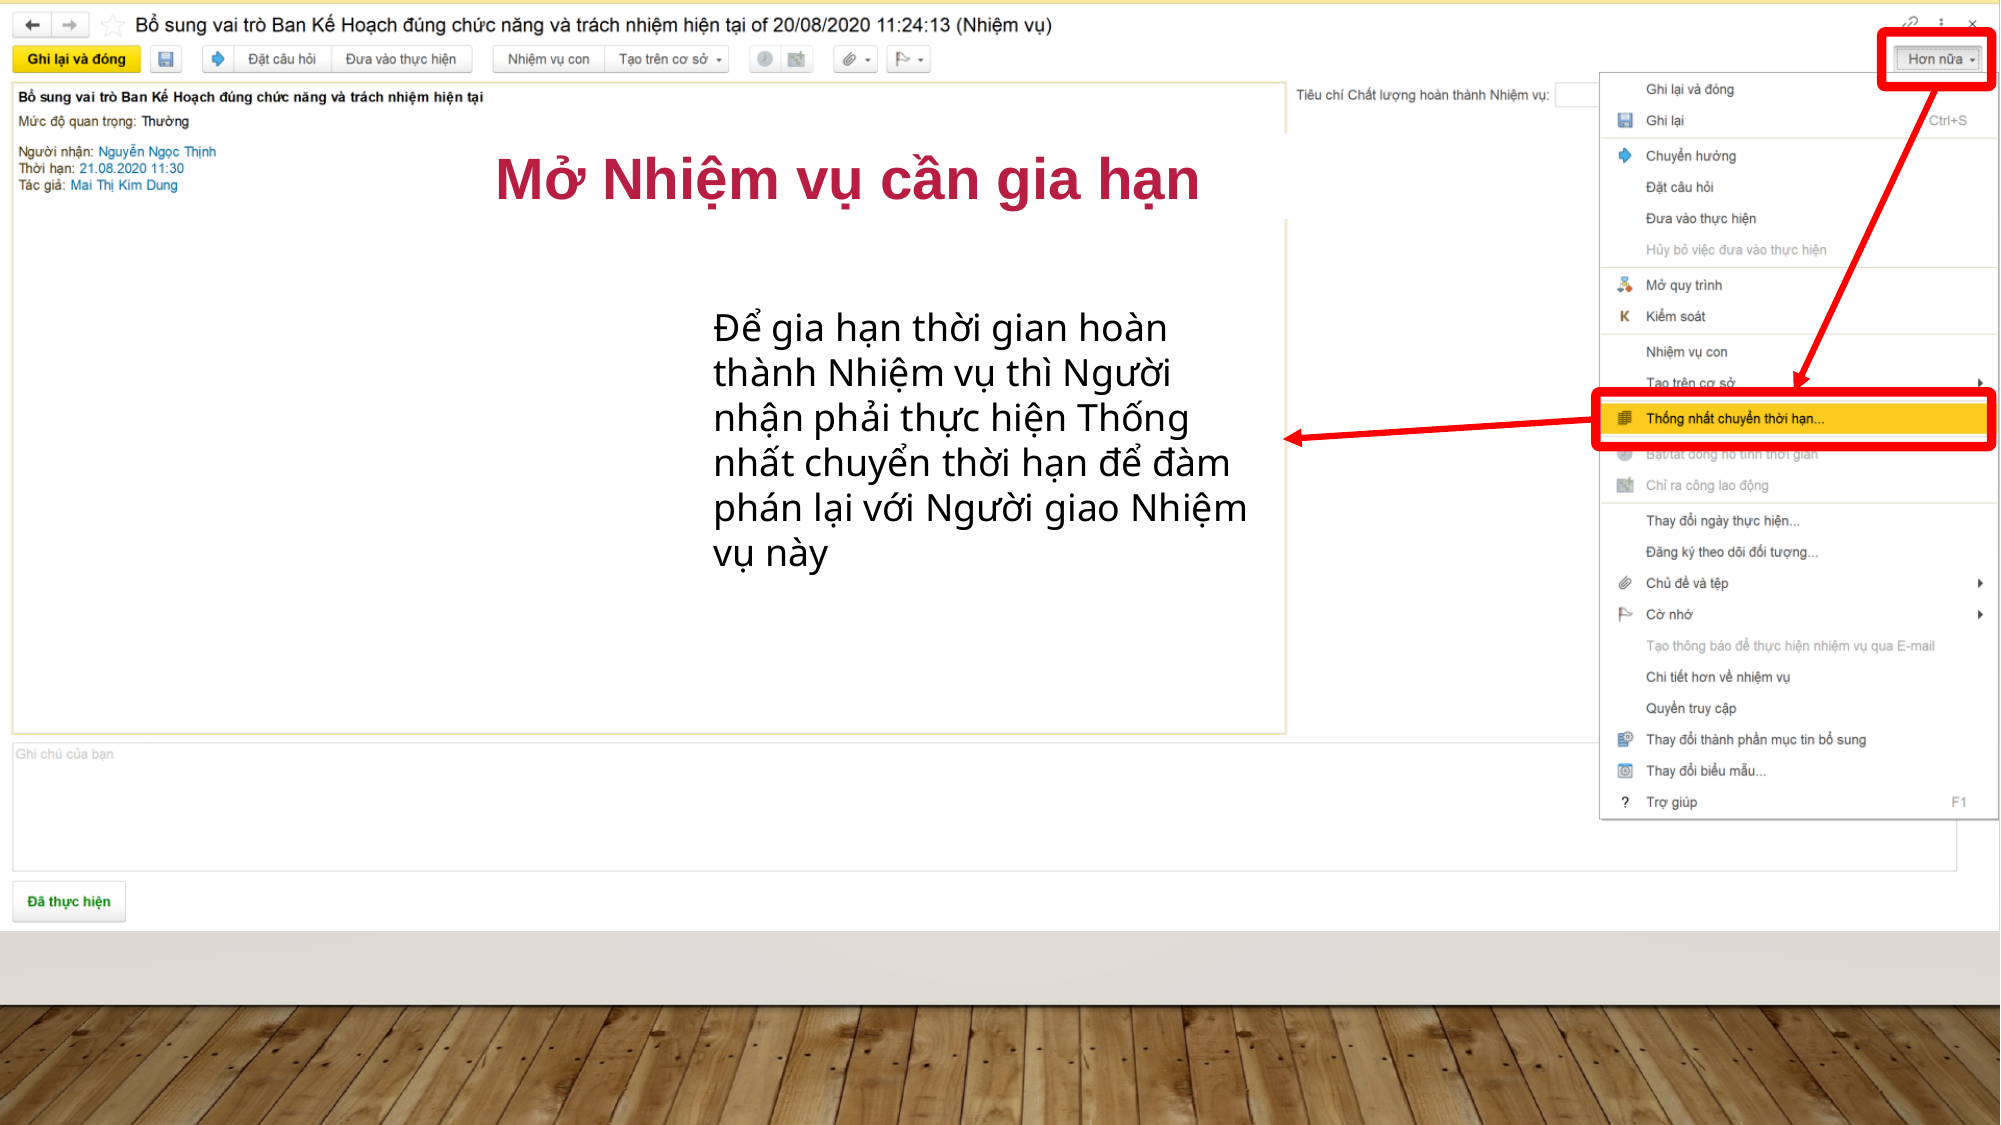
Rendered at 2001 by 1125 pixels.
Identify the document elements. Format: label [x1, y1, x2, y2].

picture [0, 0, 1999, 931]
picture [0, 1005, 2000, 1125]
text_box [698, 31, 1992, 540]
